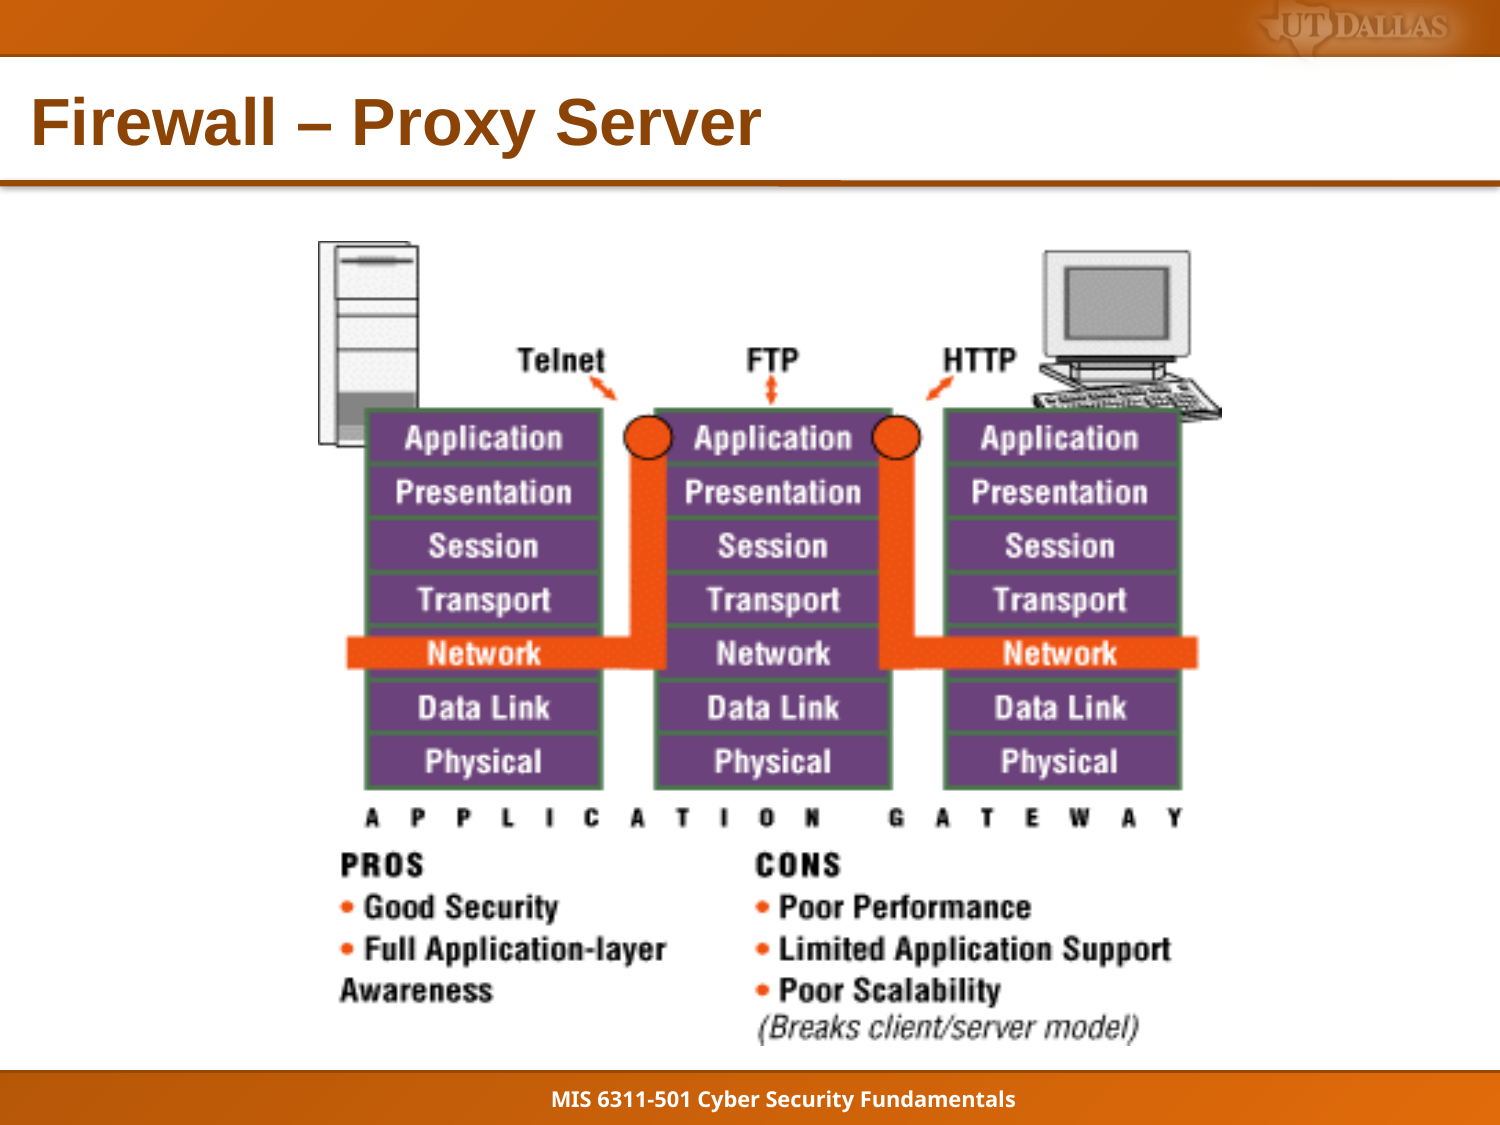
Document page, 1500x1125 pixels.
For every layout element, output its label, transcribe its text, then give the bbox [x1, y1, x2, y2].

title Firewall – Proxy Server [0, 62, 1500, 176]
picture [1218, 0, 1500, 62]
picture [318, 241, 1222, 1047]
